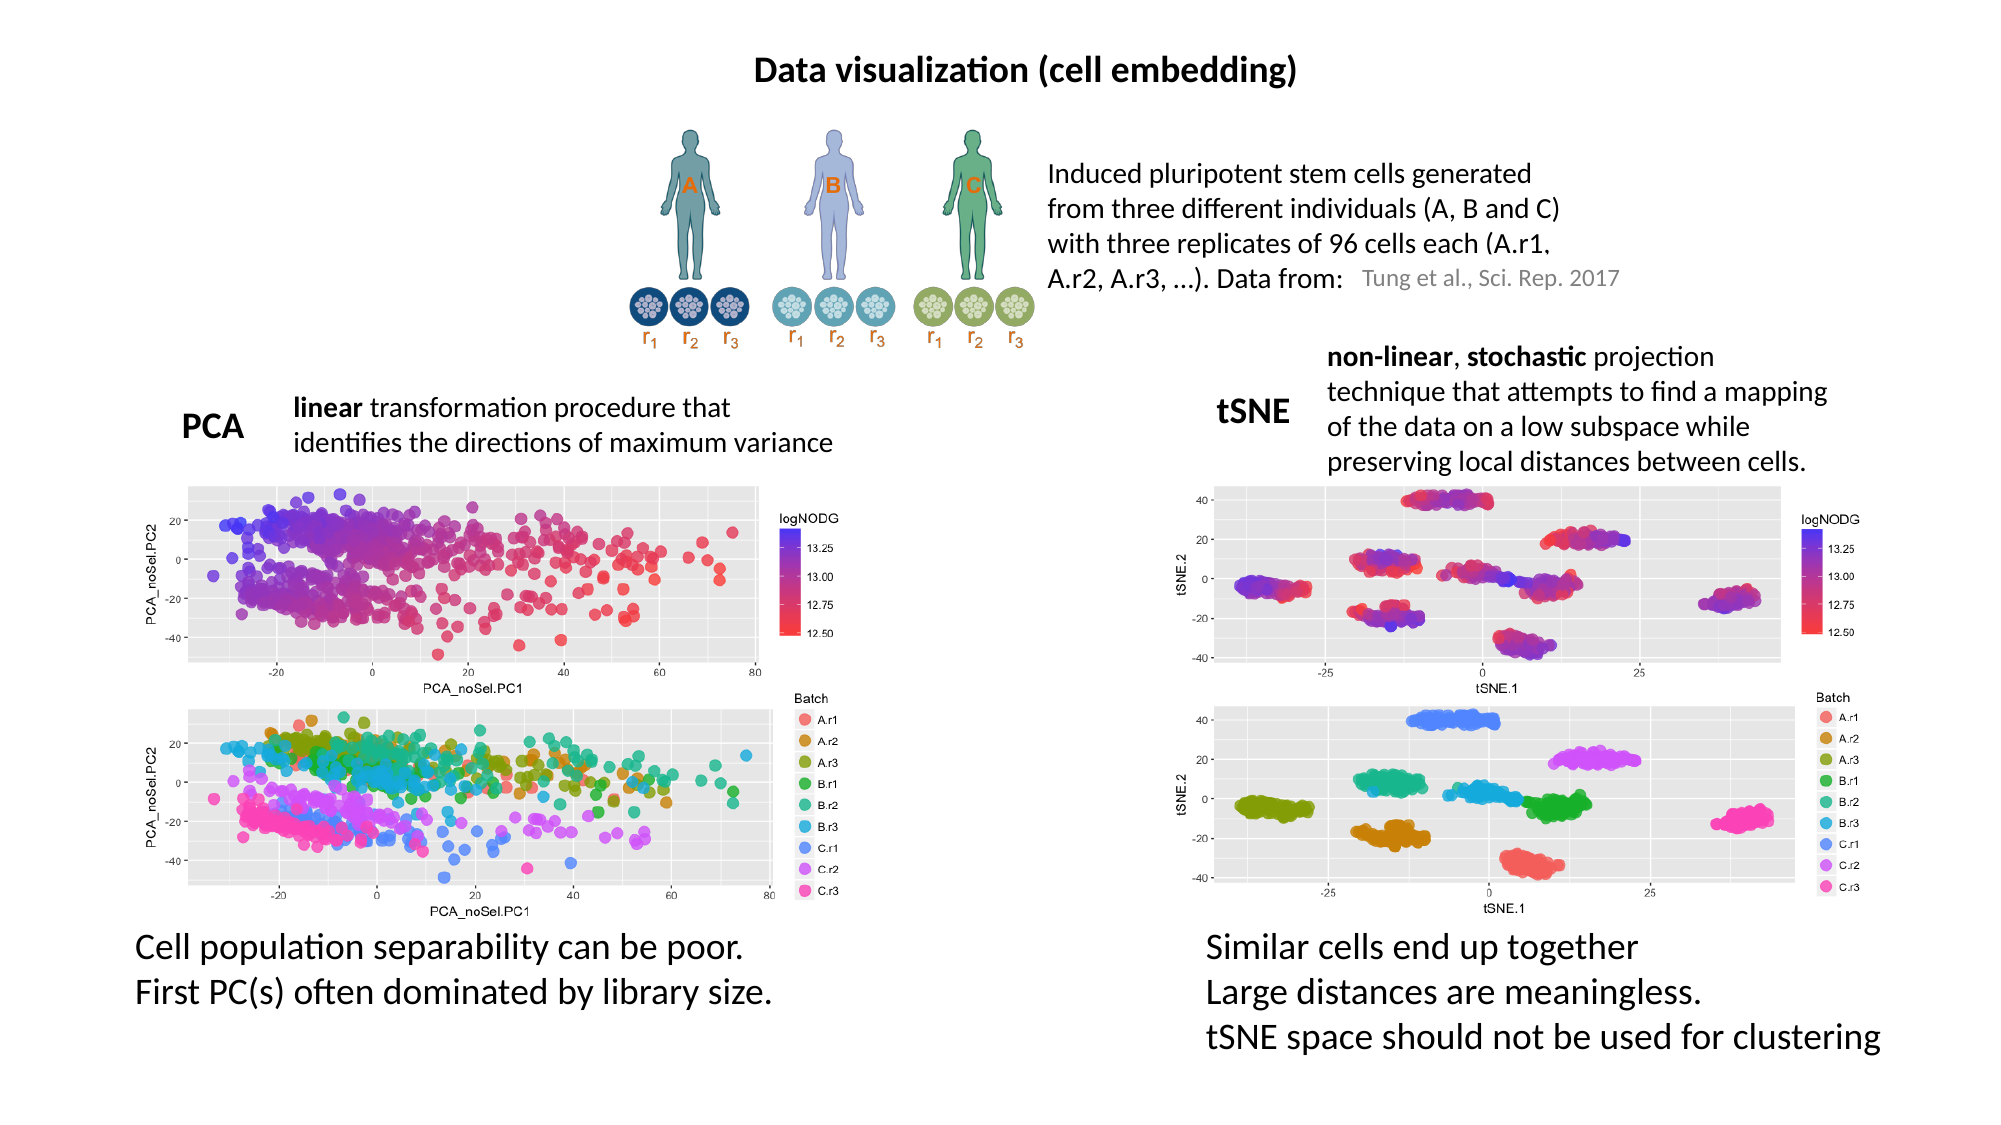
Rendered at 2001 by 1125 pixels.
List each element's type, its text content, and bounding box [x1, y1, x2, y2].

picture [1169, 479, 1873, 919]
text_box Data visualization (cell embedding) [738, 37, 1314, 98]
picture [139, 479, 852, 925]
text_box Tung et al., Sci. Rep. 2017 [1347, 254, 1636, 300]
text_box linear transformation procedure that identifies the directions of maximum variance [278, 381, 861, 467]
text_box non-linear, stochastic projection technique that attempts to find a mapping of the data on a low subspace while preserving local distances between cells. [1312, 329, 1852, 479]
text_box PCA [167, 394, 260, 454]
picture [628, 127, 1035, 362]
text_box Cell population separability can be poor. First PC(s) often dominated by library size. [120, 914, 832, 1020]
text_box Induced pluripotent stem cells generated from three different individuals (A, B and C) with three replicates of 96 cells each (A.r1, A.r2, A.r3, …). Data from: [1035, 146, 1592, 337]
text_box Similar cells end up together Large distances are meaningless. tSNE space should not be used for clustering [1191, 914, 1903, 1065]
text_box tSNE [1201, 378, 1306, 439]
